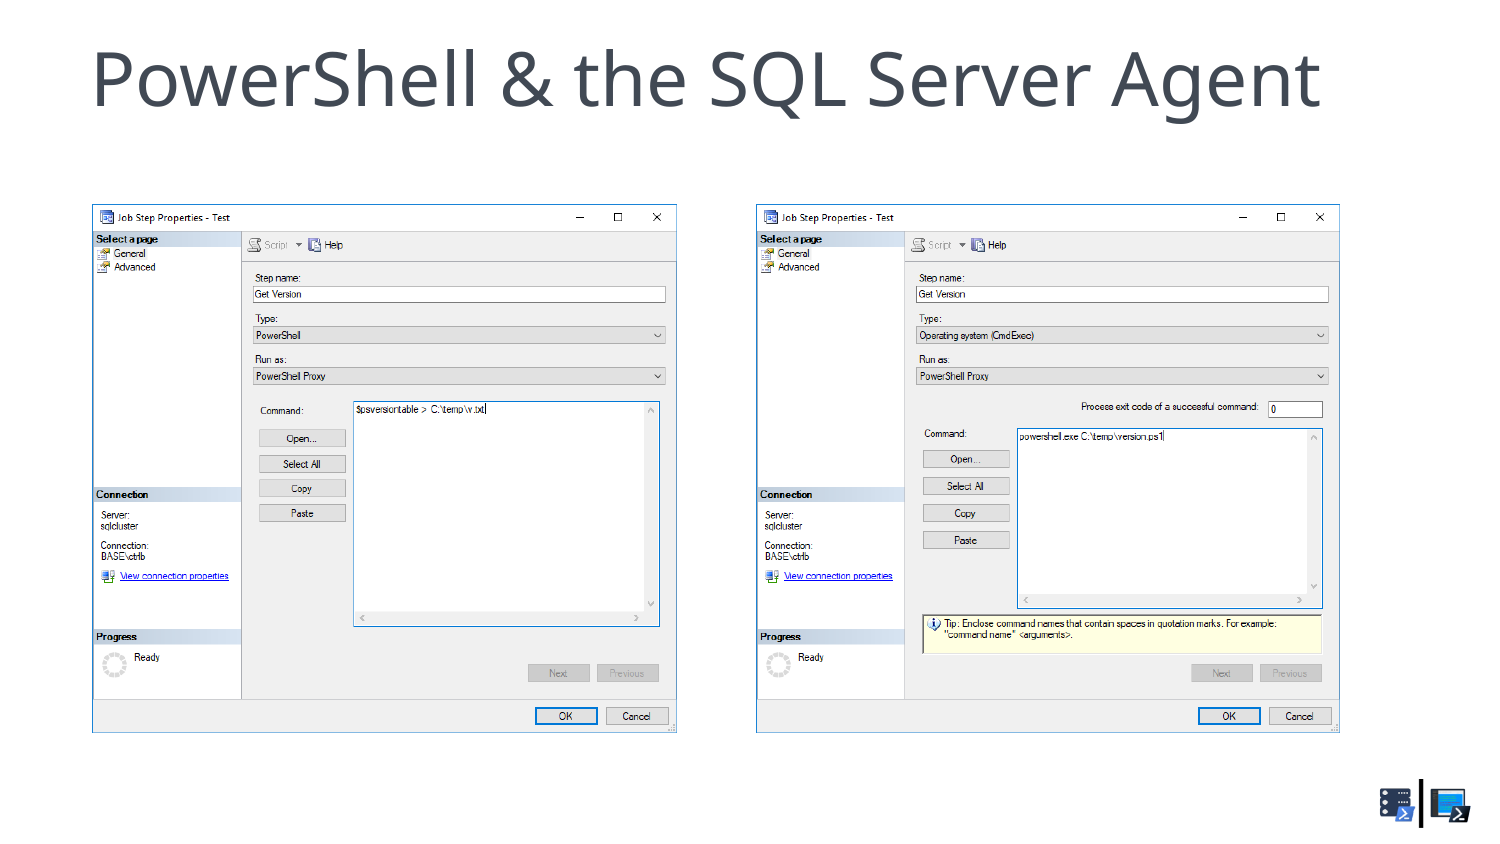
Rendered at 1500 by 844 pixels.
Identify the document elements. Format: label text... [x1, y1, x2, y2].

picture [755, 203, 1340, 733]
title PowerShell & the SQL Server Agent [75, 41, 1425, 142]
picture [1379, 779, 1471, 828]
picture [92, 203, 677, 733]
